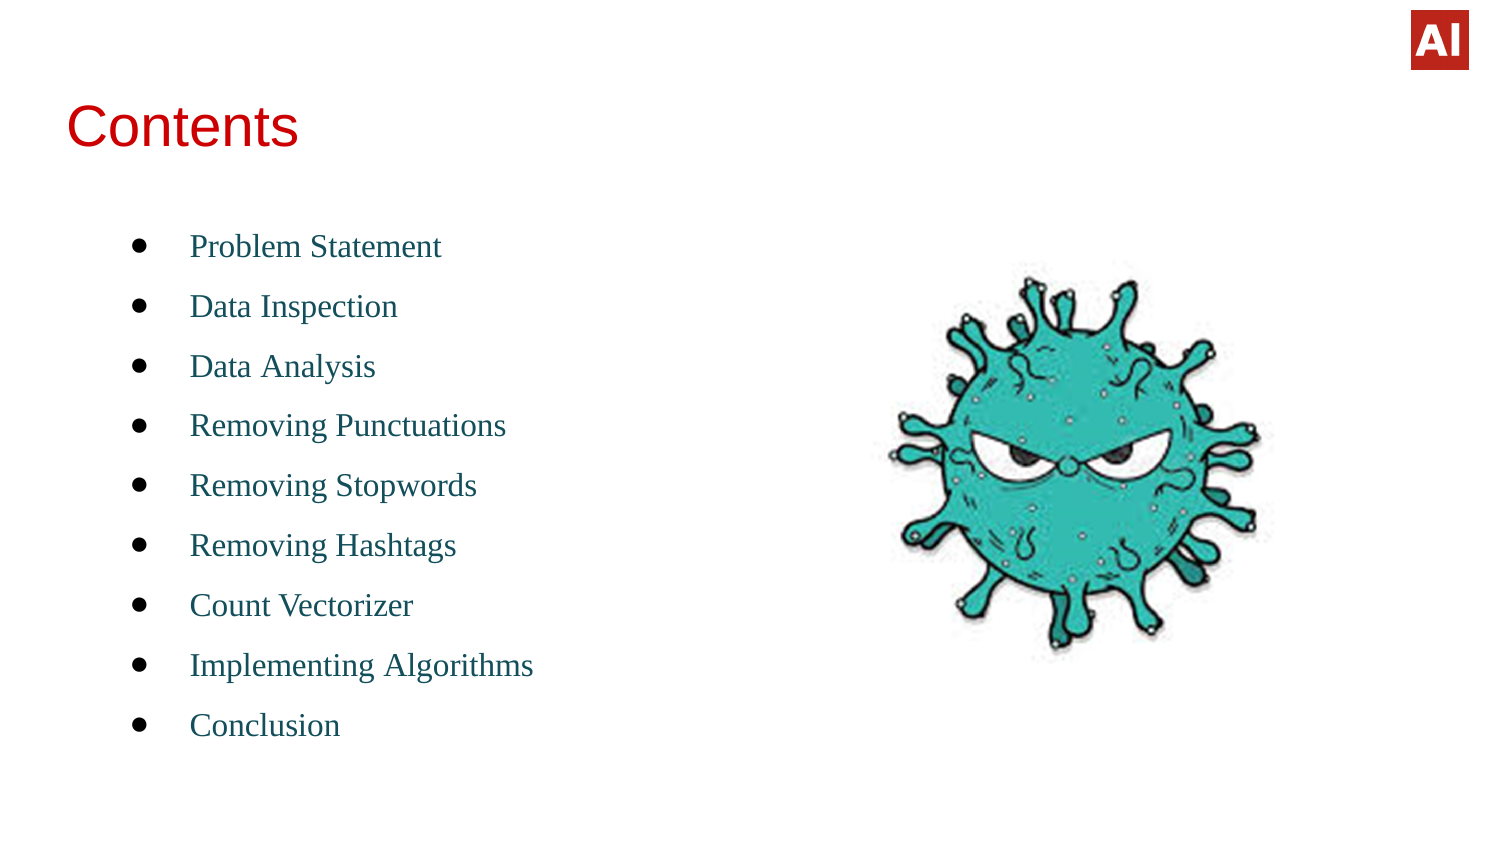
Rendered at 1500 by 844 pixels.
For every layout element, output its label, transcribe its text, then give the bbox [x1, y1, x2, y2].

picture [770, 199, 1380, 724]
list Problem Statement Data Inspection Data Analysis Removing Punctuations Removing Stopwords Removing Hashtags Count Vectorizer Implementing Algorithms Conclusion [112, 189, 825, 750]
title Contents [51, 72, 1449, 167]
picture [1411, 10, 1469, 70]
